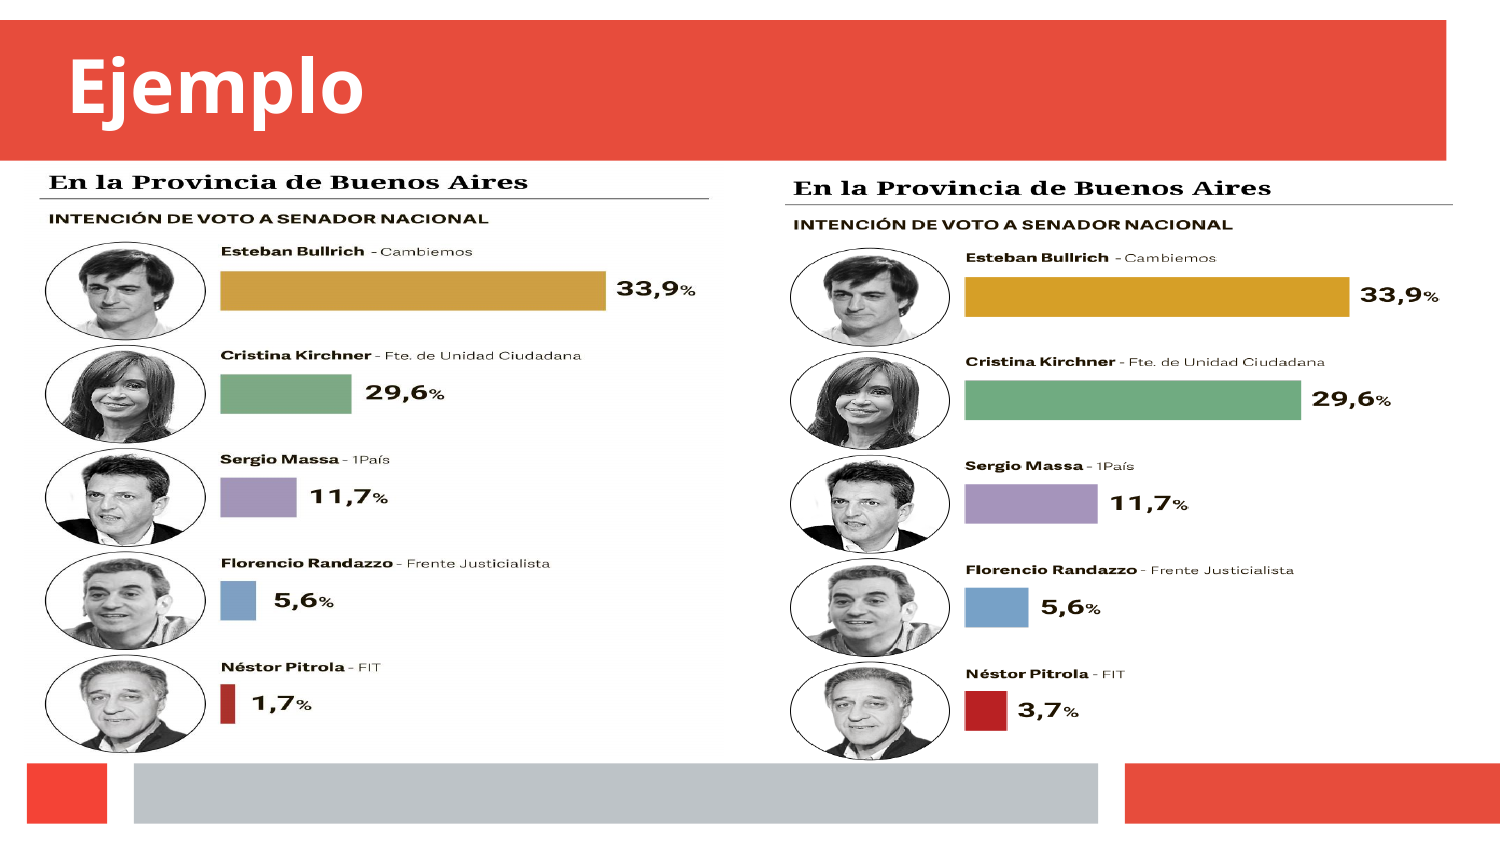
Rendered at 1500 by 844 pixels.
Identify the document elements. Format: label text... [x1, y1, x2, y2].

picture [24, 162, 724, 757]
title Ejemplo [53, 40, 1447, 141]
picture [785, 161, 1453, 775]
